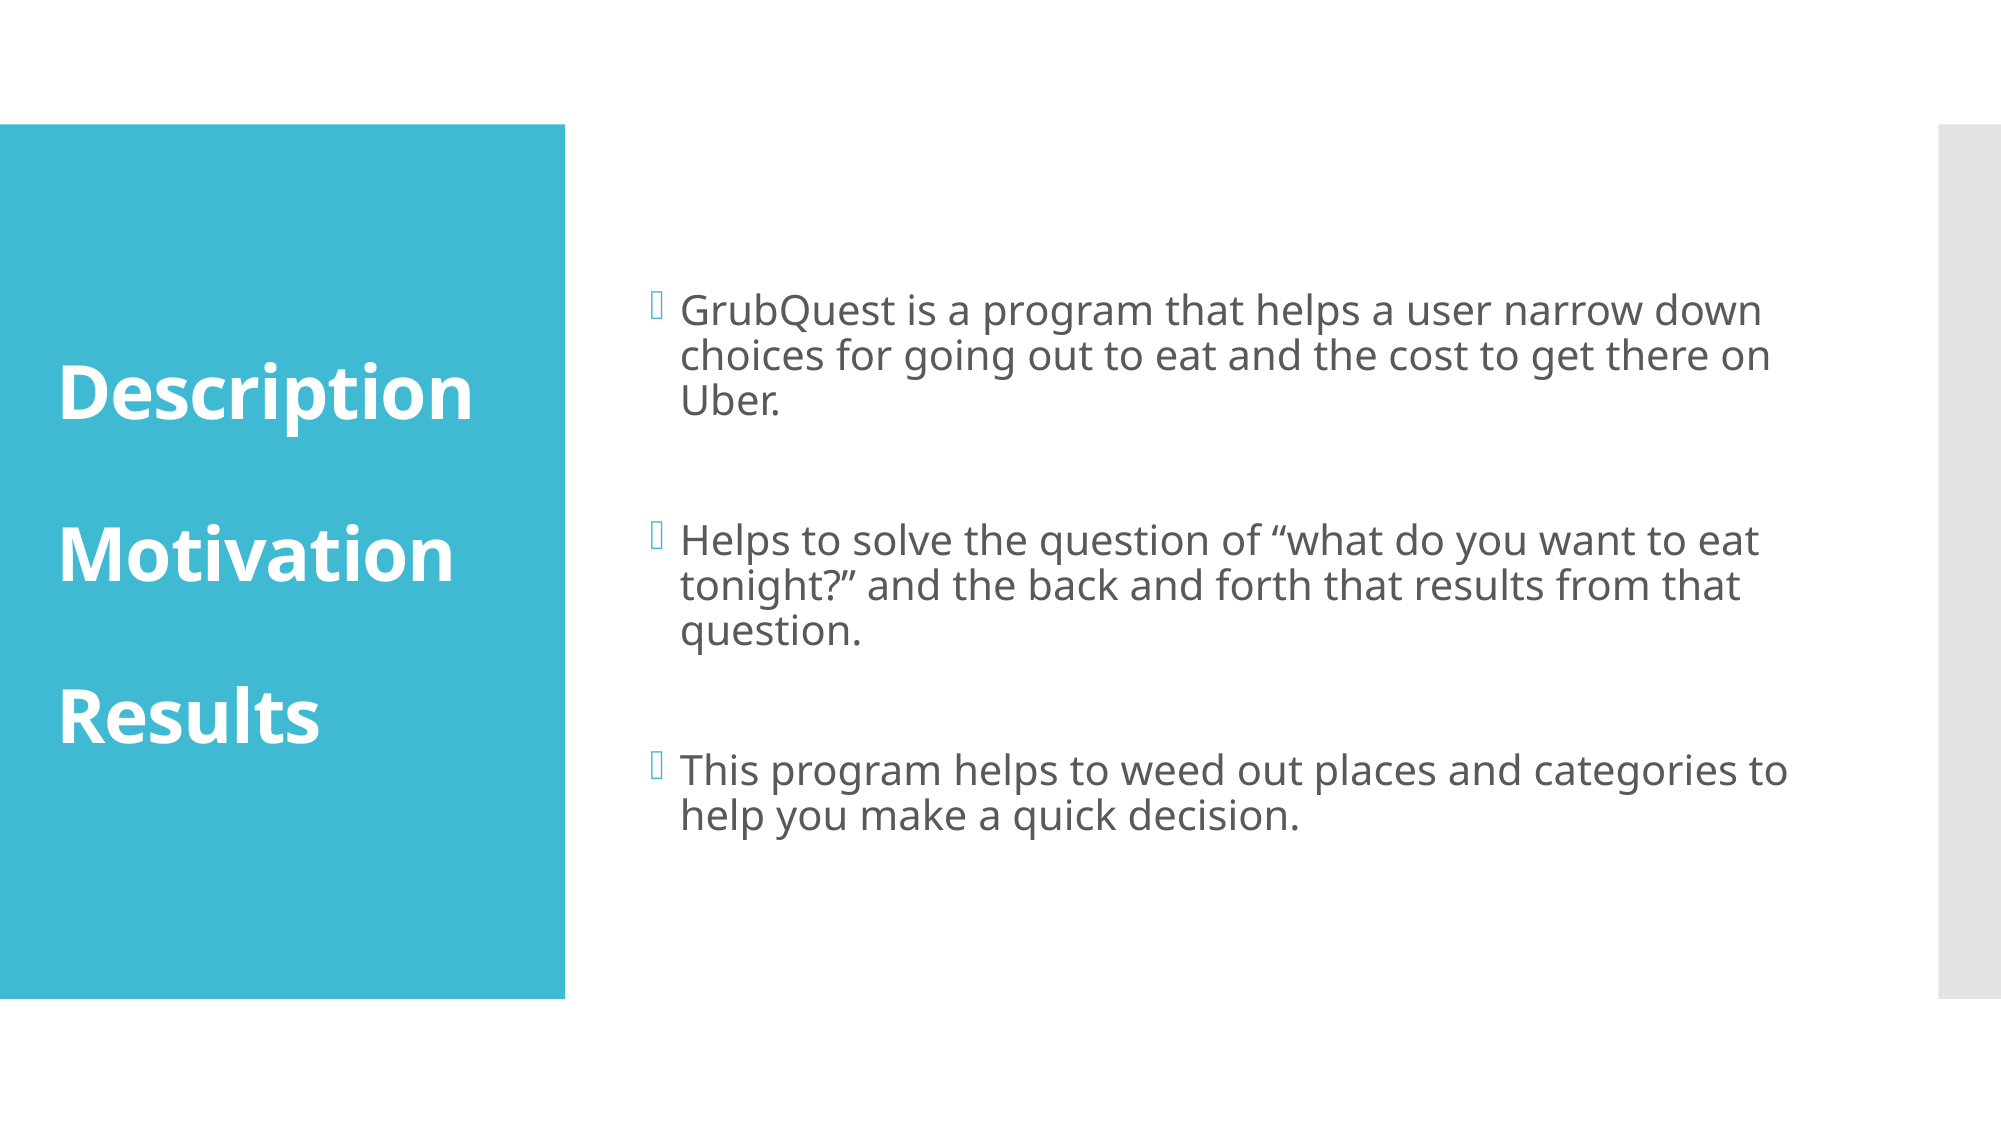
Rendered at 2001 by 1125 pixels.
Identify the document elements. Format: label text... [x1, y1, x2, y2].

title Description Motivation Results [41, 184, 525, 940]
list GrubQuest is a program that helps a user narrow down choices for going out to eat and the cost to get there on Uber. Helps to solve the question of “what do you want to eat tonight?” and the back and forth that results from that question. This program helps to weed out places and categories to help you make a quick decision. [634, 141, 1835, 982]
